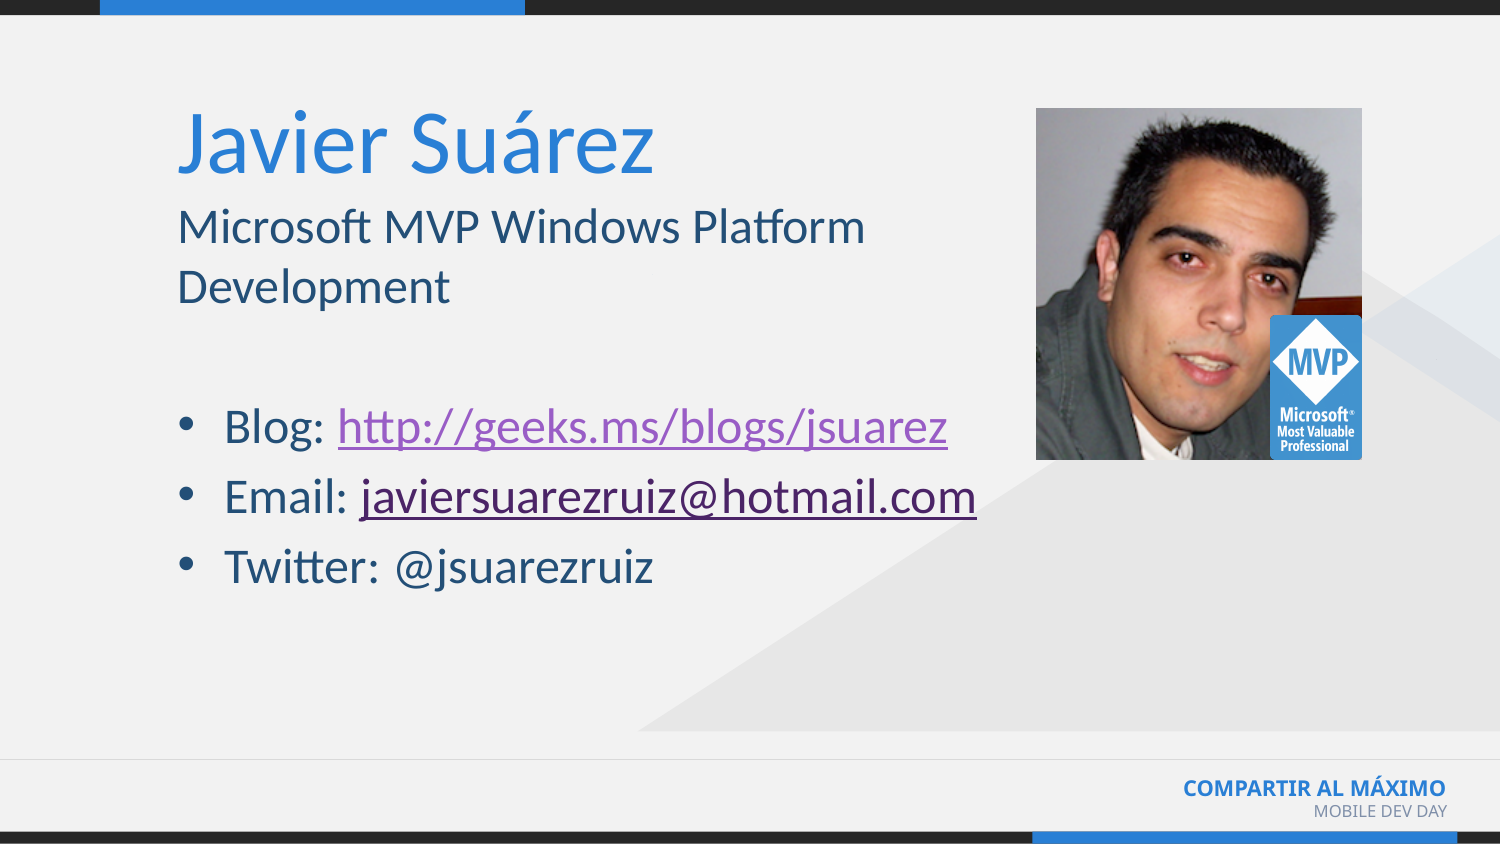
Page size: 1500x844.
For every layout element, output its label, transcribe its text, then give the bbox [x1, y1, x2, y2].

picture [1036, 108, 1362, 460]
text_box Microsoft MVP Windows Platform Development Blog: http://geeks.ms/blogs/jsuarez Email: javiersuarezruiz@hotmail.com Twitter: @jsuarezruiz [162, 193, 1037, 773]
text_box Javier Suárez [162, 96, 832, 177]
